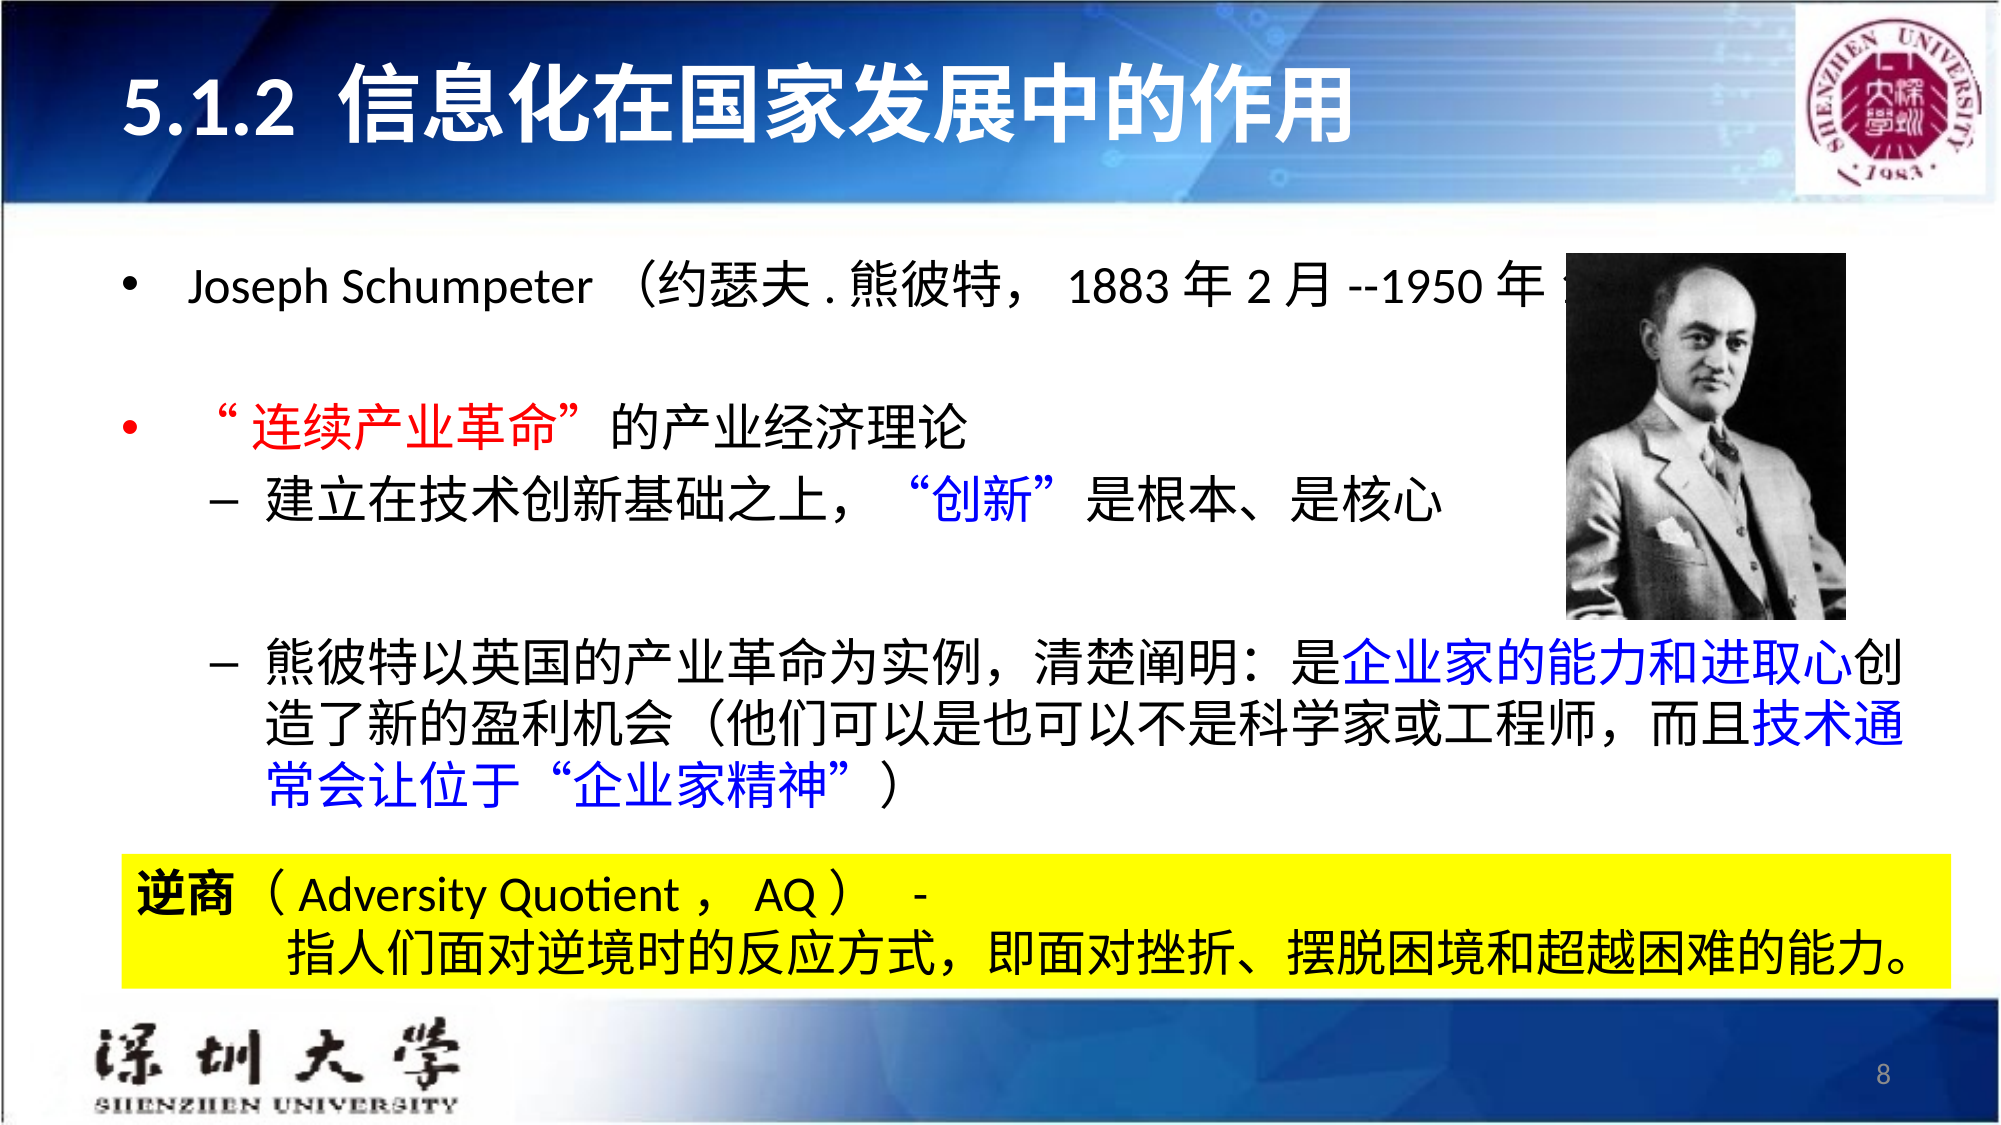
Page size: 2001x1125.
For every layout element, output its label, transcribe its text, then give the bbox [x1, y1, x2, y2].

title 5.1.2 信息化在国家发展中的作用 [112, 7, 1888, 196]
slide_number 8 [1433, 1042, 1900, 1103]
picture [0, 0, 2001, 1125]
list Joseph Schumpeter（约瑟夫.熊彼特，1883年2月--1950年1月） “连续产业革命”的产业经济理论 建立在技术创新基础之上，“创新”是根本、是核心 熊彼特以英国的产业革命为实例，清楚阐明：是企业家的能力和进取心创造了新的盈利机会（他们可以是也可以不是科学家或工程师，而且技术通常会让位于“企业家精神”） [112, 247, 1930, 991]
text_box 逆商（Adversity Quotient，AQ） - 指人们面对逆境时的反应方式，即面对挫折、摆脱困境和超越困难的能力。 [121, 853, 1952, 989]
